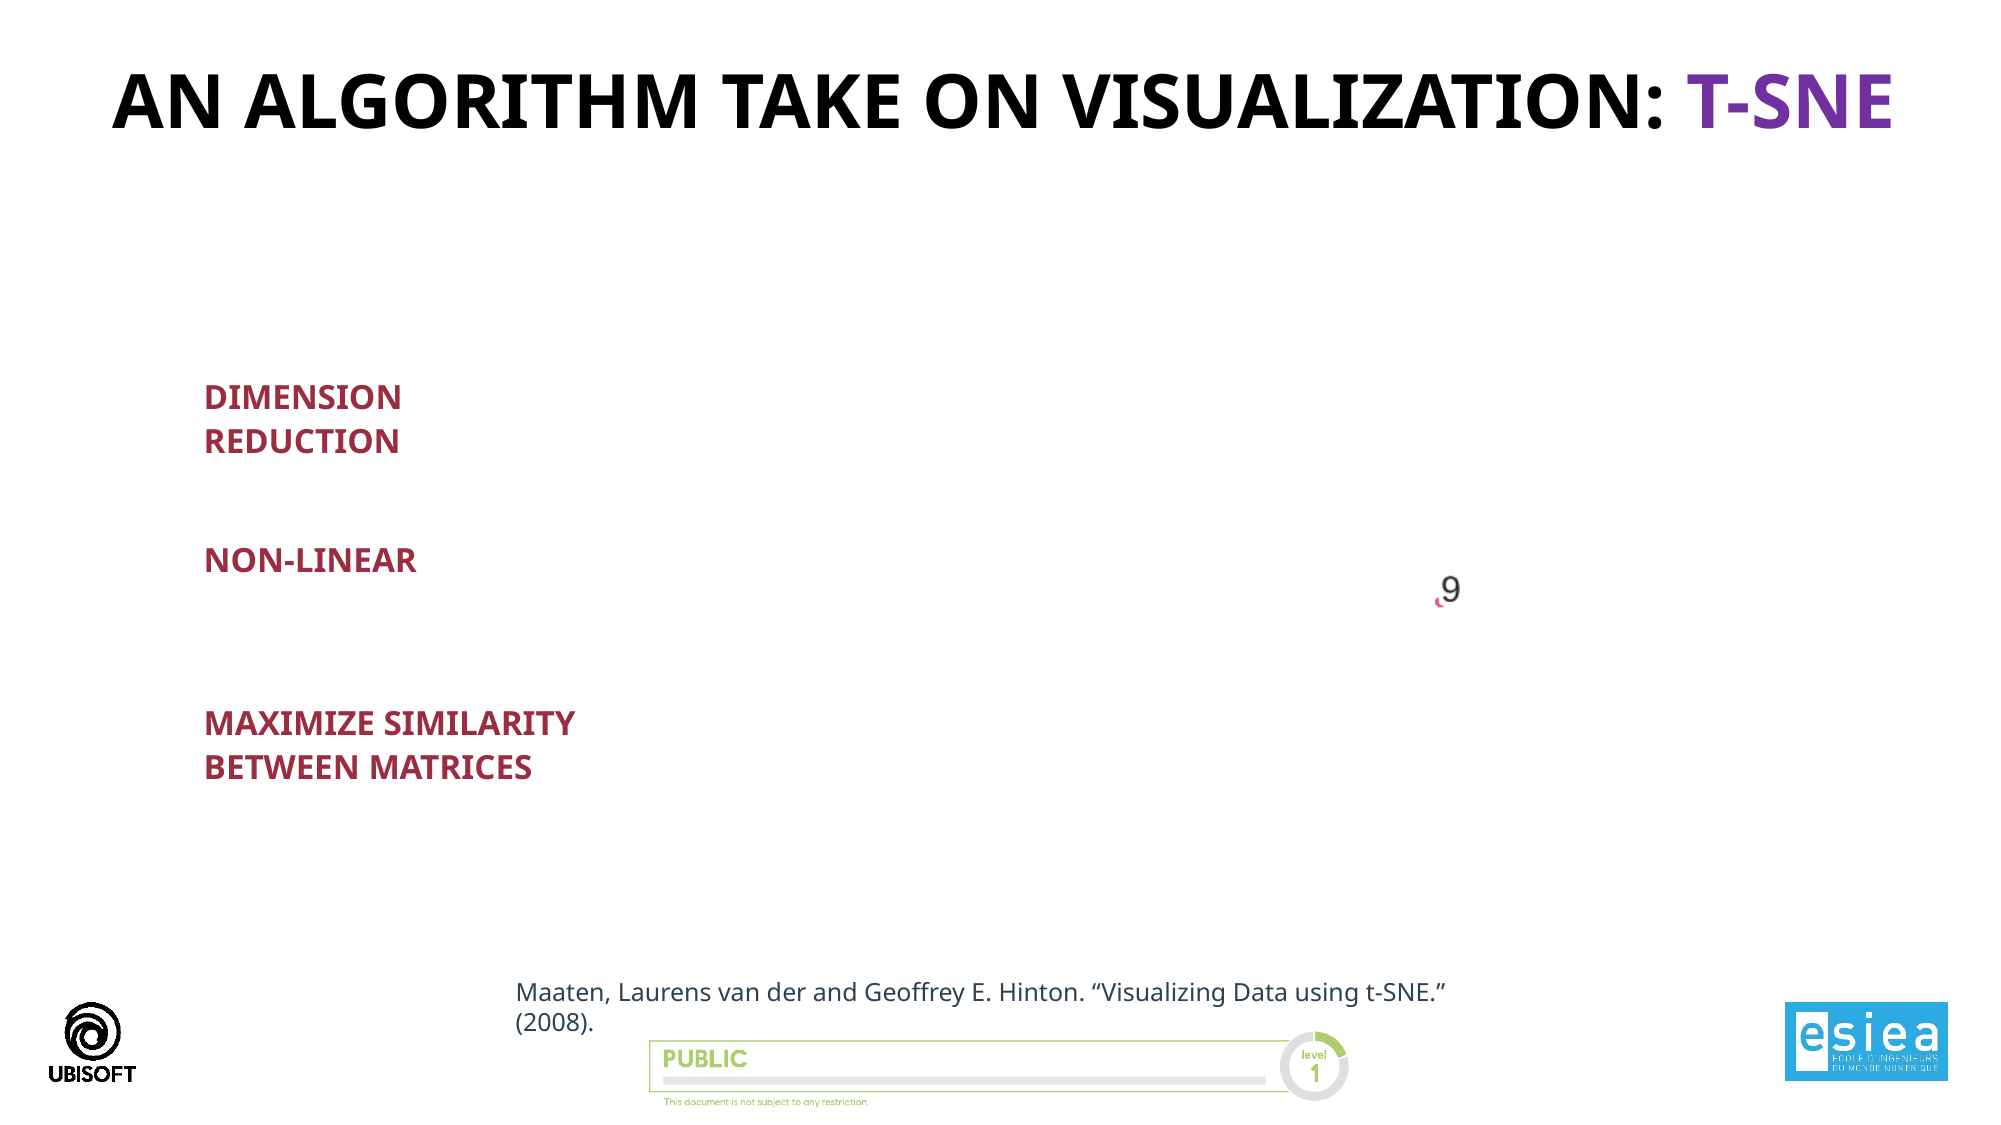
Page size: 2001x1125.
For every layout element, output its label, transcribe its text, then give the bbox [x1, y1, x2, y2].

text_box Dimension reduction [200, 369, 594, 418]
picture [610, 186, 1948, 1121]
text_box NON-LINEAR [200, 531, 594, 581]
text_box Maaten, Laurens van der and Geoffrey E. Hinton. “Visualizing Data using t-SNE.” (2008). [500, 968, 986, 1044]
text_box AN ALGORITHM TAKE ON VISUALIZATION: T-SNE [97, 46, 1911, 151]
text_box MAXIMIZE SIMILARITY BETWEEN MATRICES [200, 694, 594, 786]
picture [49, 1002, 136, 1082]
